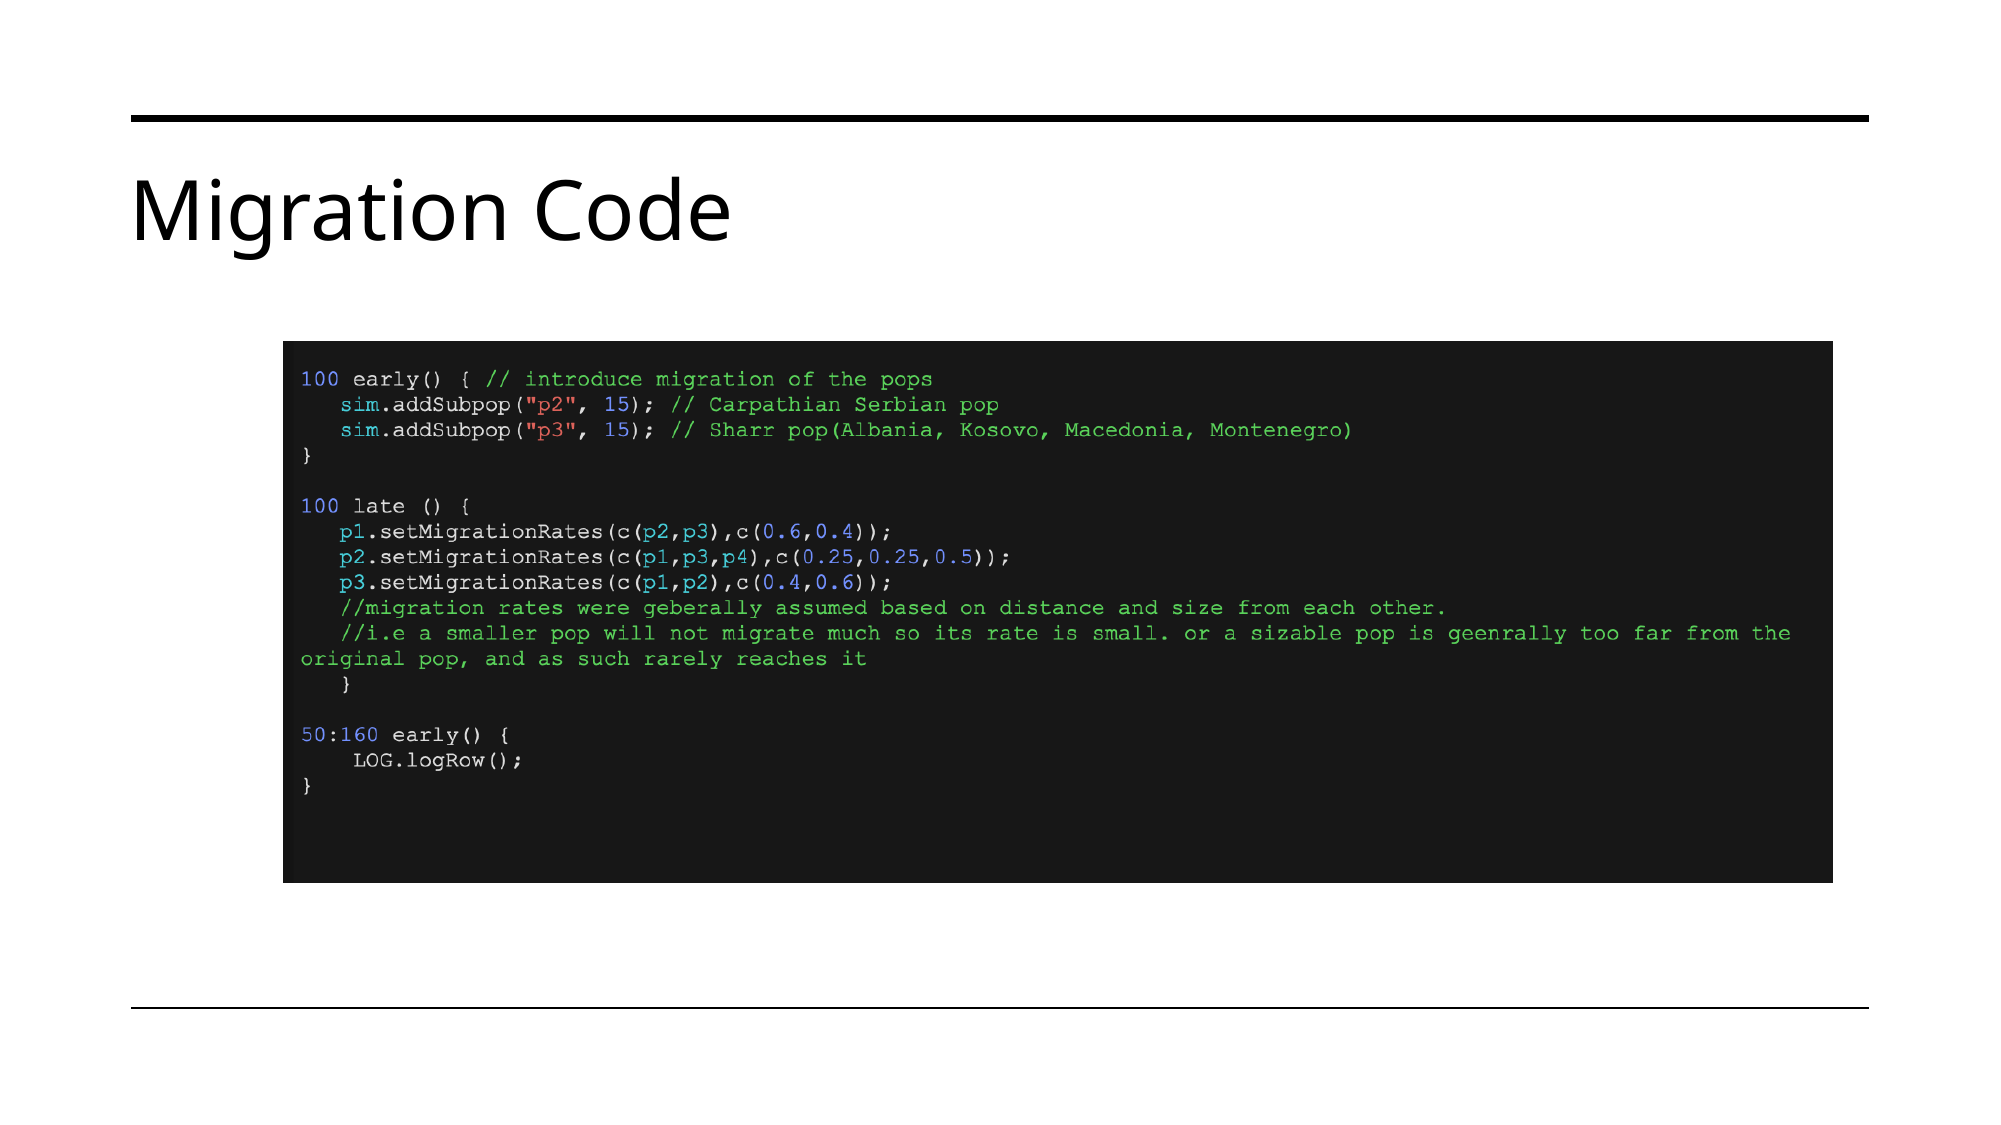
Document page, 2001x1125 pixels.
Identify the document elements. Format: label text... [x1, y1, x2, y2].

picture [283, 341, 1833, 883]
title Migration Code [114, 149, 1869, 365]
